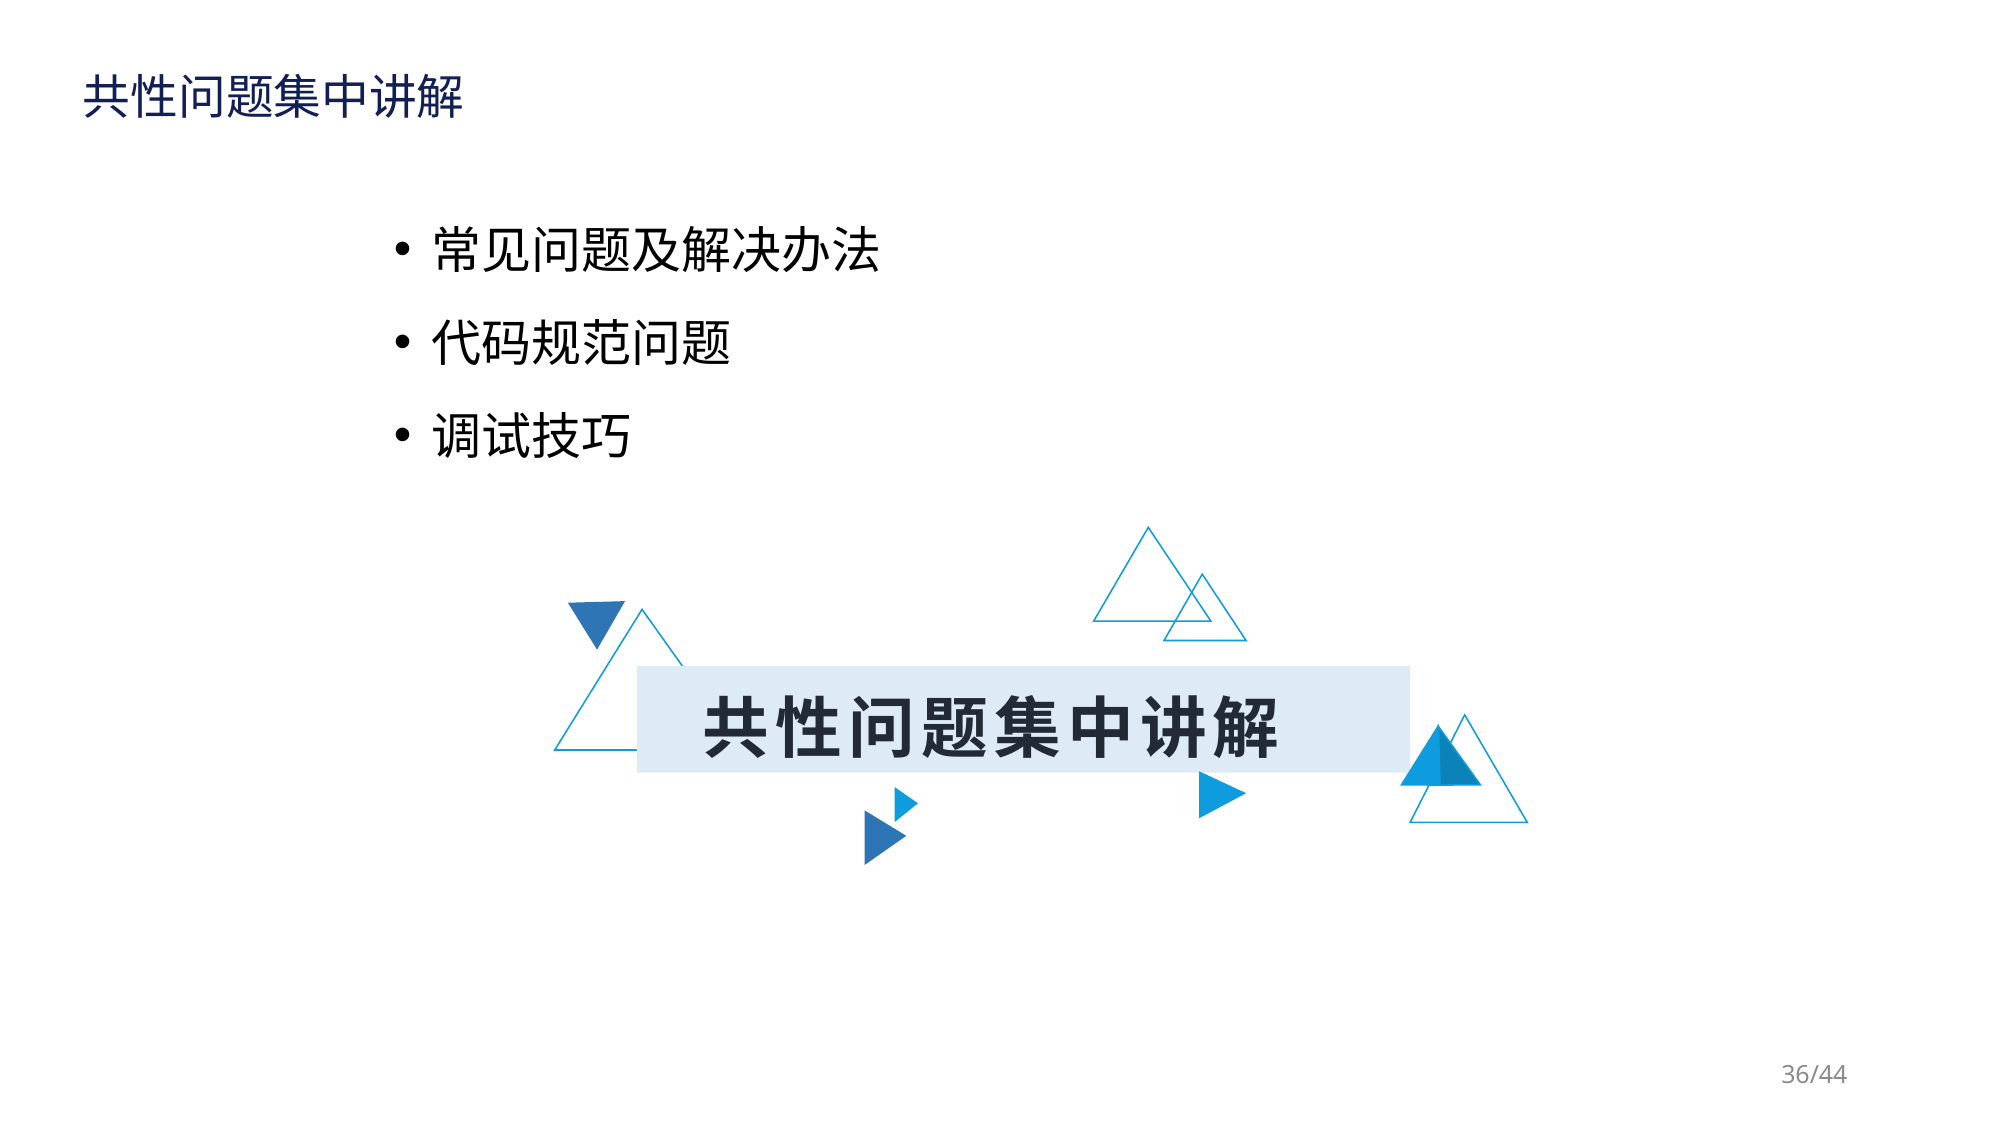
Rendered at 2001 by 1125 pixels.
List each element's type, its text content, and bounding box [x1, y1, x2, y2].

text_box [554, 527, 1528, 866]
list 常见问题及解决办法 代码规范问题 调试技巧 [378, 199, 1633, 1043]
title 共性问题集中讲解 [67, 46, 787, 133]
slide_number /44 [1412, 1042, 1863, 1103]
